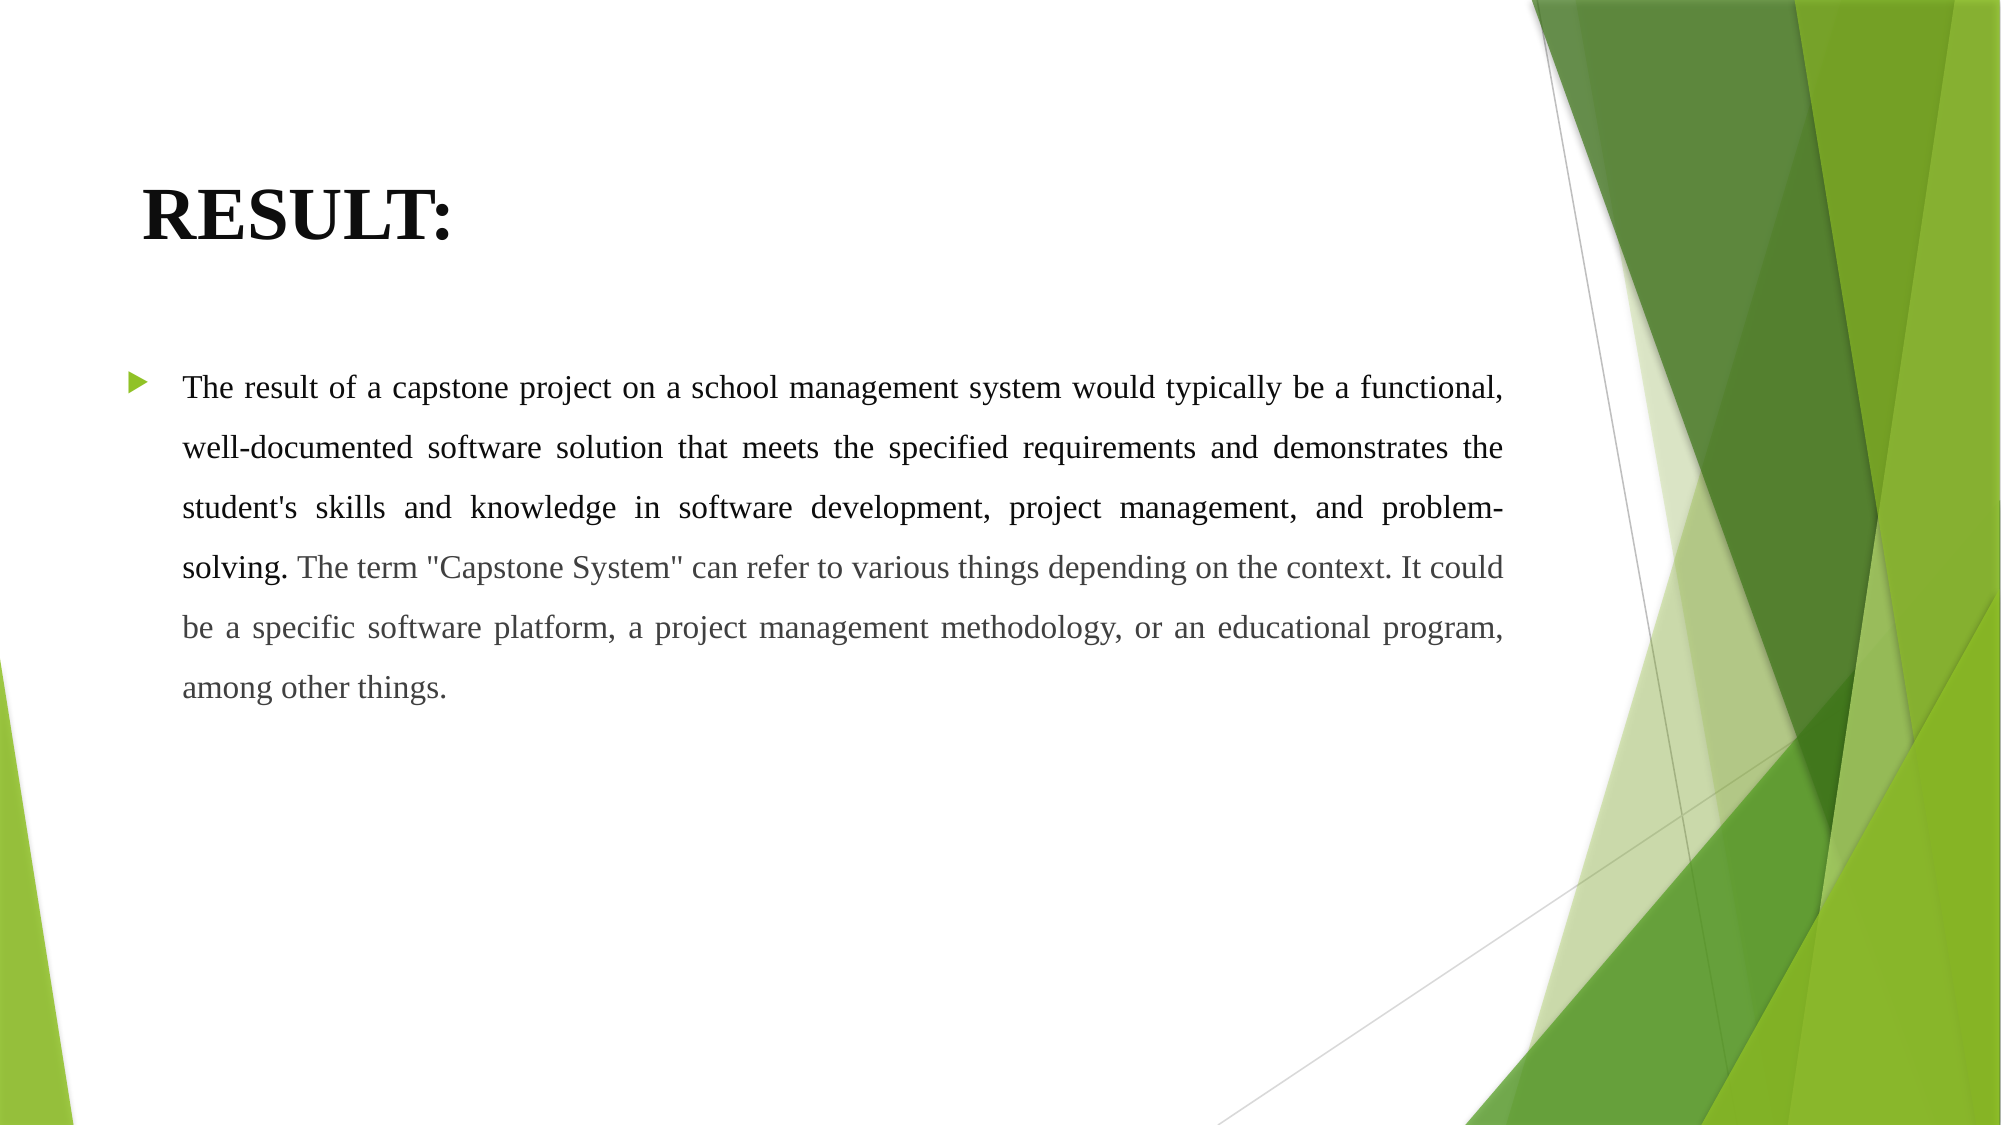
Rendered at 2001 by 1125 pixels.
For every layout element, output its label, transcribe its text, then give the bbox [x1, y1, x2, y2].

list The result of a capstone project on a school management system would typically be a functional, well-documented software solution that meets the specified requirements and demonstrates the student's skills and knowledge in software development, project management, and problem-solving. The term "Capstone System" can refer to various things depending on the context. It could be a specific software platform, a project management methodology, or an educational program, among other things. [111, 338, 1522, 981]
title RESULT: [127, 156, 1539, 290]
